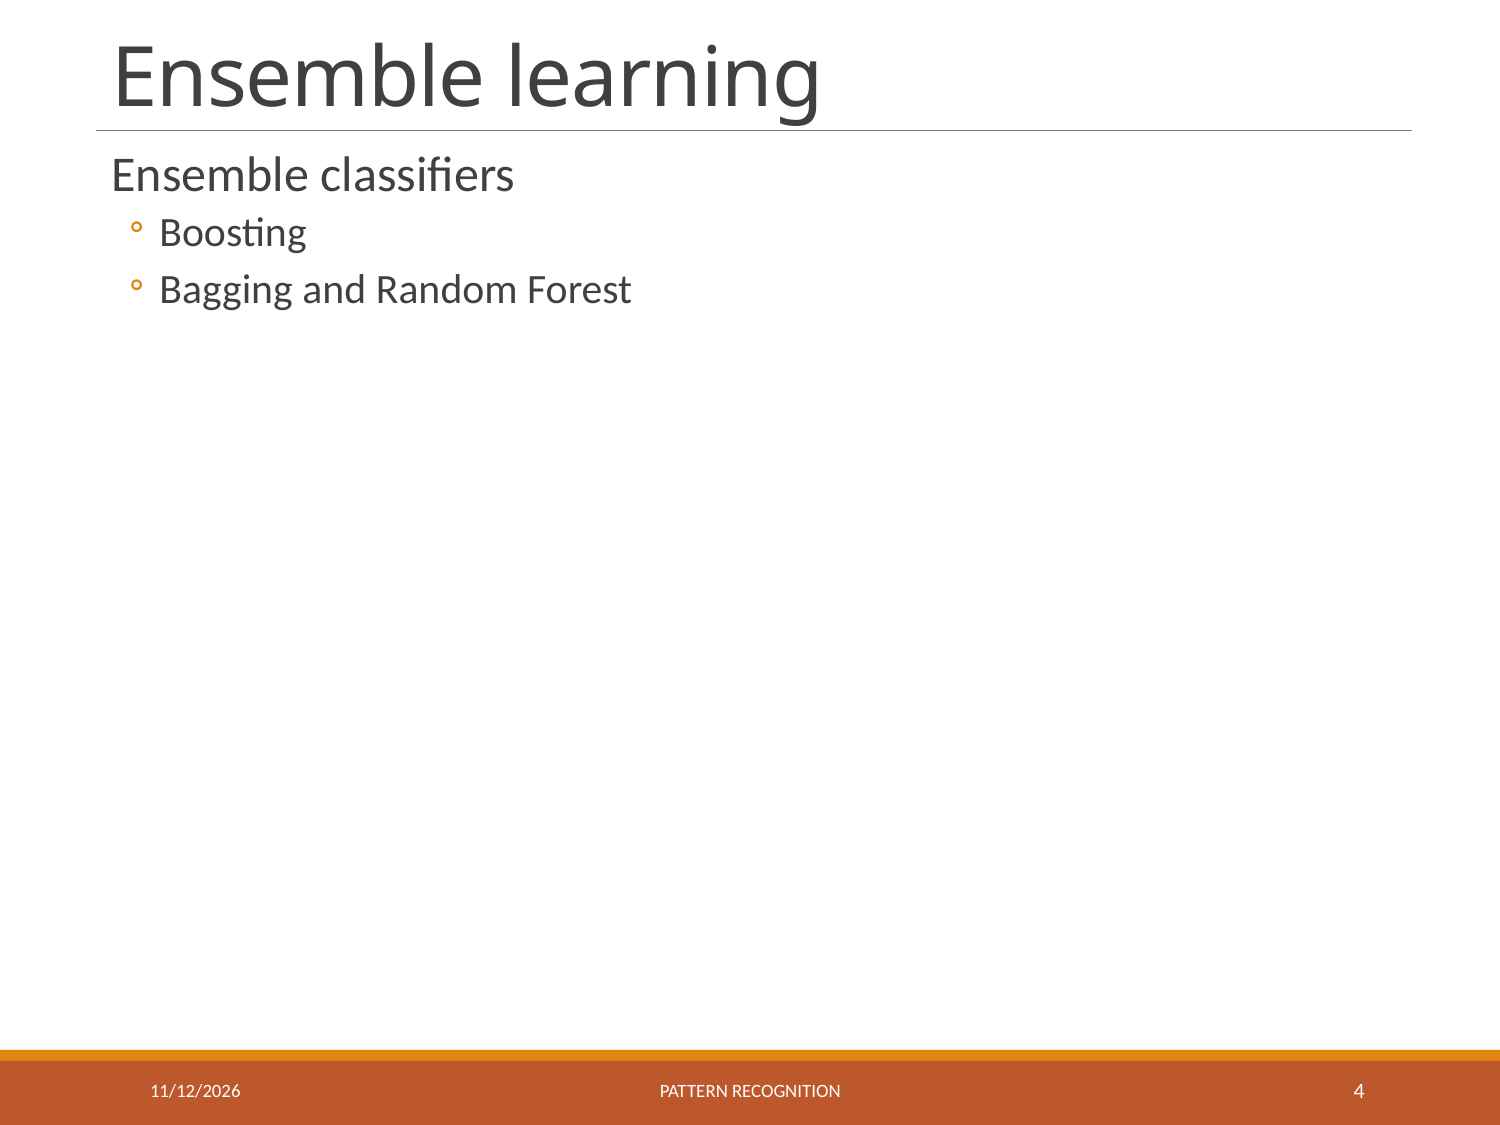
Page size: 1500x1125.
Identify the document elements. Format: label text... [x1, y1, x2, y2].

title Ensemble learning [96, 19, 1413, 131]
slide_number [135, 1059, 440, 1120]
slide_number 4 [1218, 1059, 1380, 1120]
list Ensemble classifiers Boosting Bagging and Random Forest [96, 140, 1413, 1034]
footer Pattern recognition [453, 1059, 1047, 1120]
